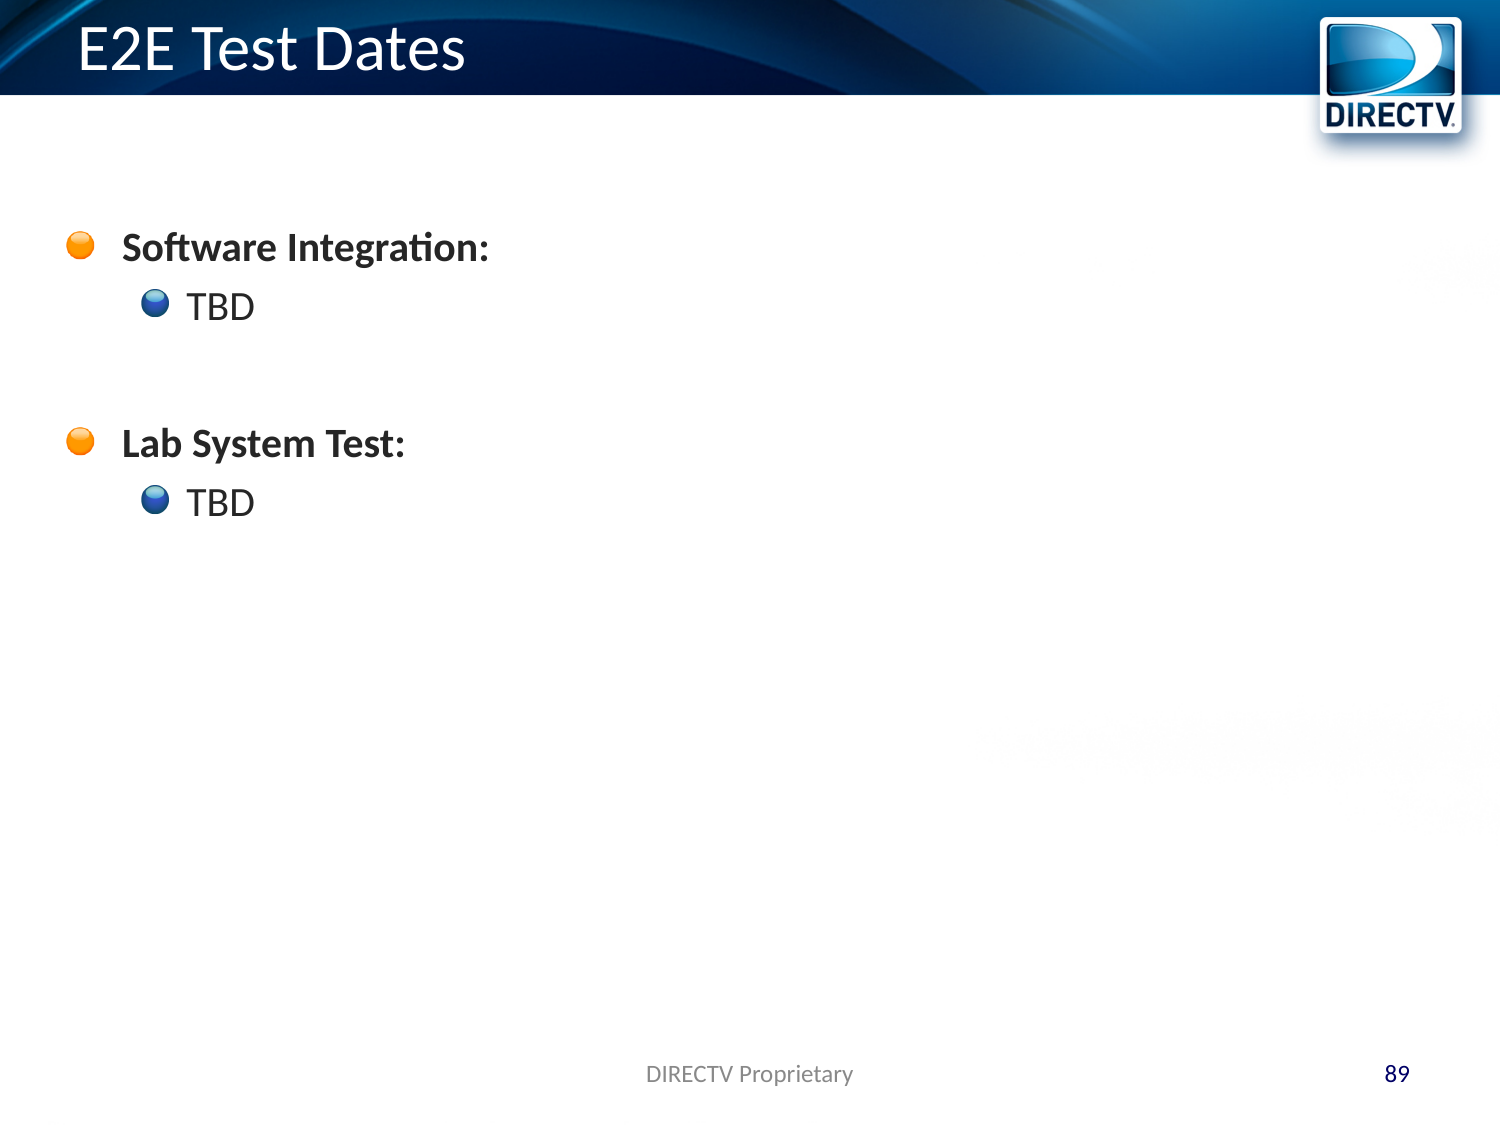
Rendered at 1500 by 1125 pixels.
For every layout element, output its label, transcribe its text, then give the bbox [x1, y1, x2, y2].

list Software Integration: TBD Lab System Test: TBD [50, 212, 1388, 938]
footer DIRECTV Proprietary [512, 1042, 988, 1103]
title E2E Test Dates [62, 0, 1413, 88]
picture [0, 0, 1500, 1125]
slide_number 89 [1074, 1042, 1425, 1103]
